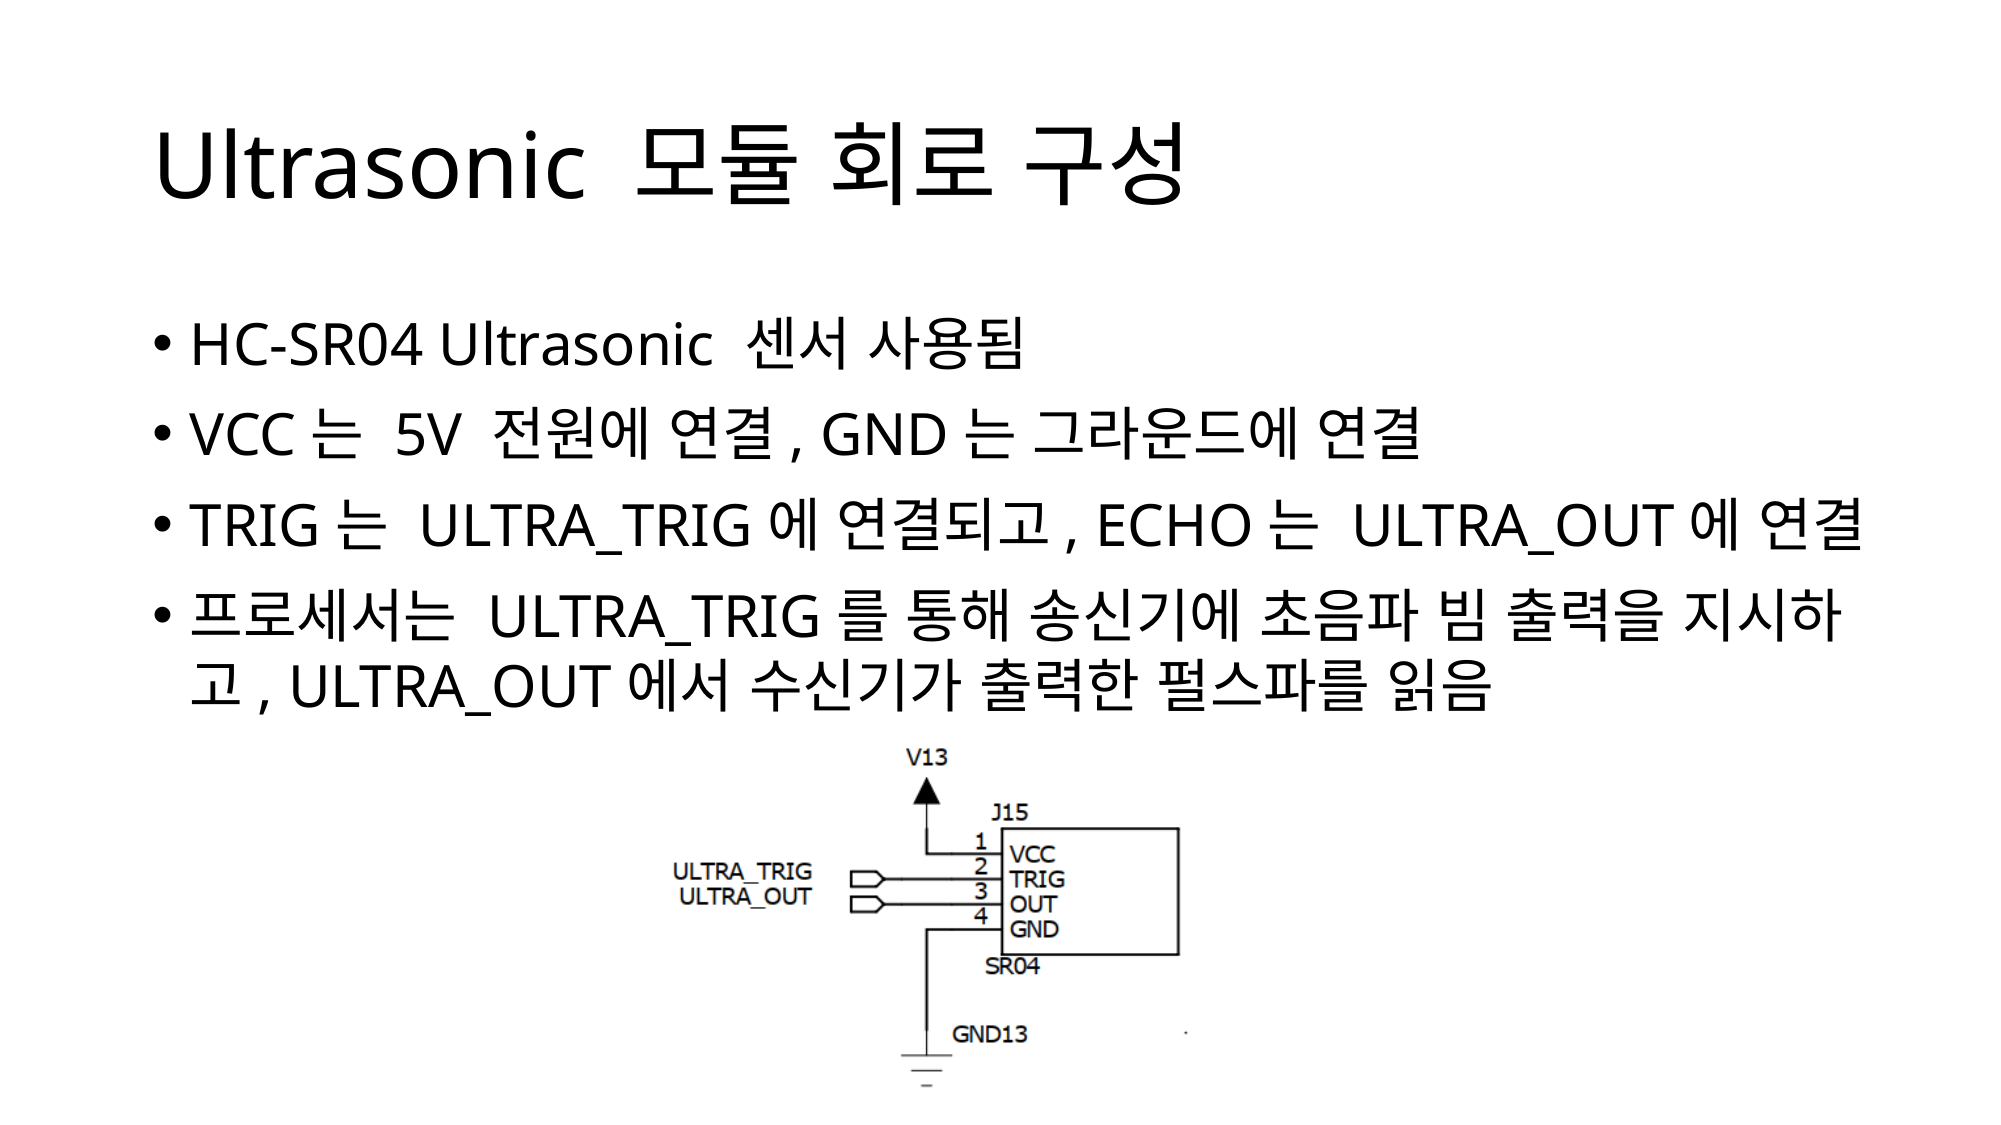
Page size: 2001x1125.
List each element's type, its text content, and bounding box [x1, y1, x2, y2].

list HC-SR04 Ultrasonic 센서 사용됨 VCC는 5V 전원에 연결, GND는 그라운드에 연결 TRIG는 ULTRA_TRIG에 연결되고, ECHO는 ULTRA_OUT에 연결 프로세서는 ULTRA_TRIG를 통해 송신기에 초음파 빔 출력을 지시하고, ULTRA_OUT에서 수신기가 출력한 펄스파를 읽음 [137, 299, 1915, 1014]
title Ultrasonic 모듈 회로 구성 [137, 59, 1863, 278]
picture [663, 742, 1196, 1107]
